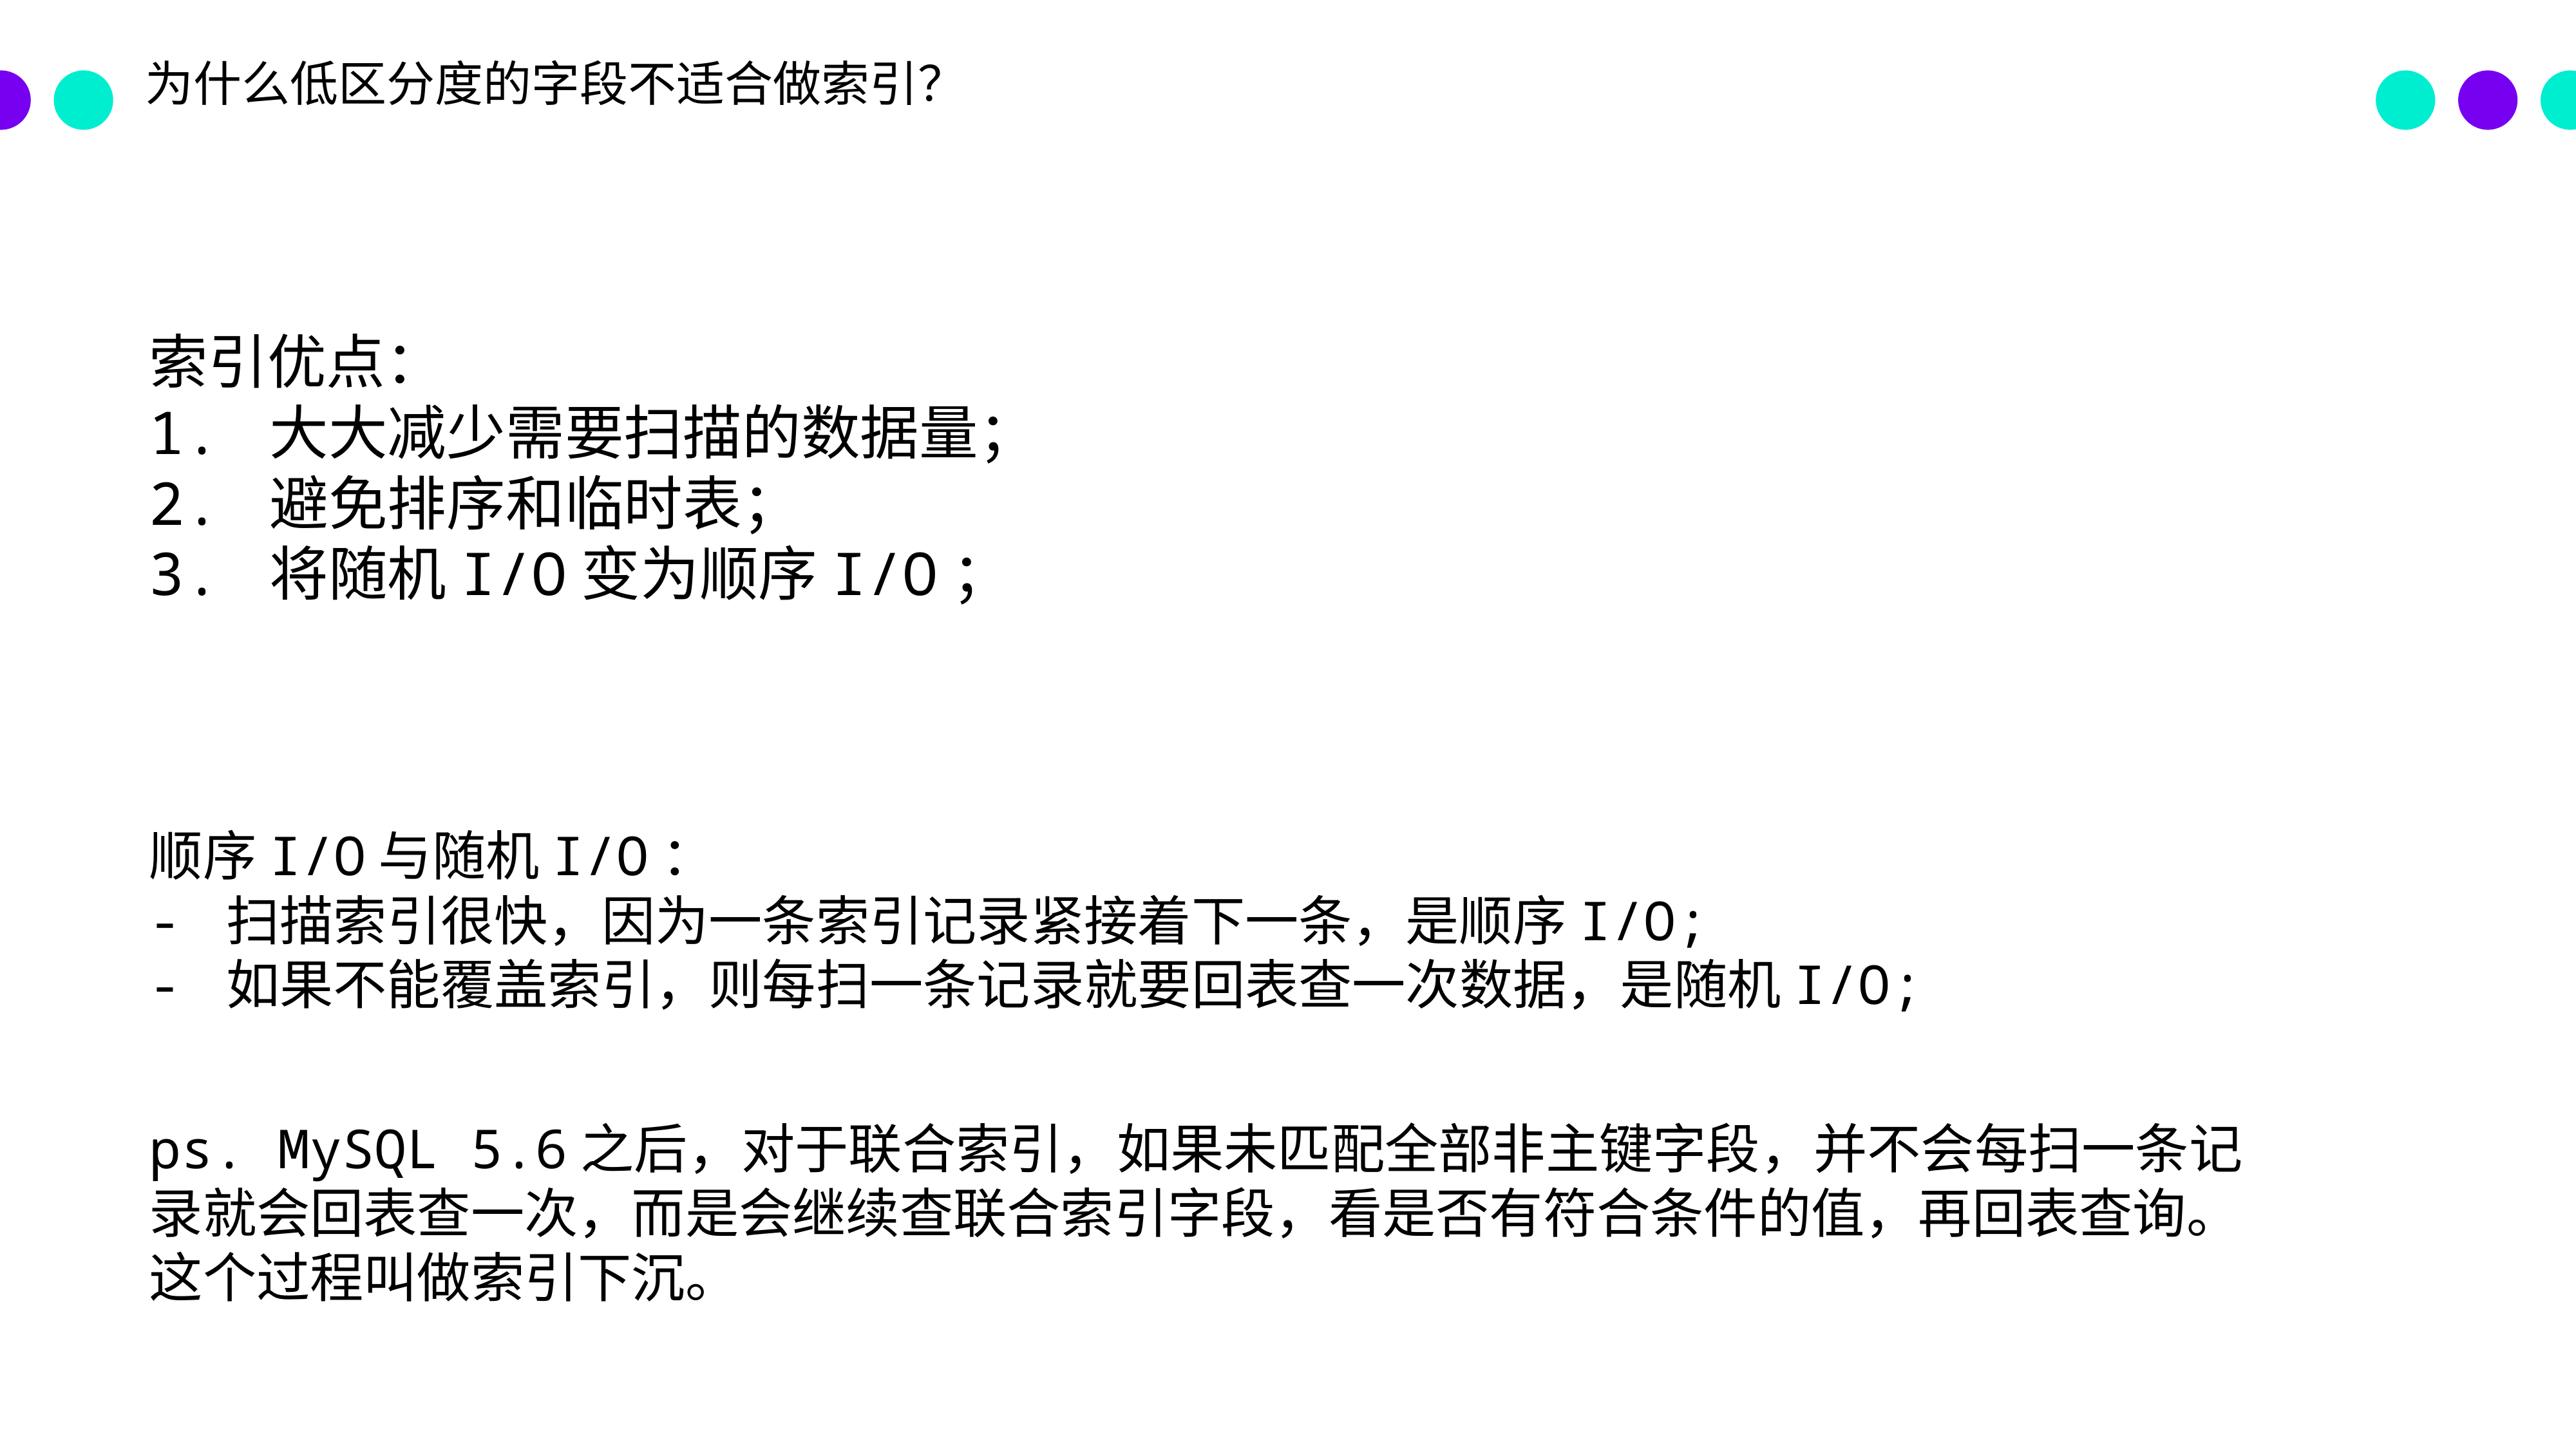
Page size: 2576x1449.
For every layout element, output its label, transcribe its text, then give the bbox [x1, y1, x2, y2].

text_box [2375, 70, 2576, 130]
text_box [0, 70, 113, 130]
text_box 顺序I/O与随机I/O： - 扫描索引很快，因为一条索引记录紧接着下一条，是顺序I/O; - 如果不能覆盖索引，则每扫一条记录就要回表查一次数据，是随机I/O; [139, 817, 2266, 1020]
text_box 索引优点： 1. 大大减少需要扫描的数据量； 2. 避免排序和临时表； 3. 将随机I/O变为顺序I/O； [139, 319, 1428, 612]
text_box ps. MySQL 5.6之后，对于联合索引，如果未匹配全部非主键字段，并不会每扫一条记录就会回表查一次，而是会继续查联合索引字段，看是否有符合条件的值，再回表查询。这个过程叫做索引下沉。 [139, 1110, 2266, 1313]
text_box 为什么低区分度的字段不适合做索引？ [139, 54, 1154, 118]
